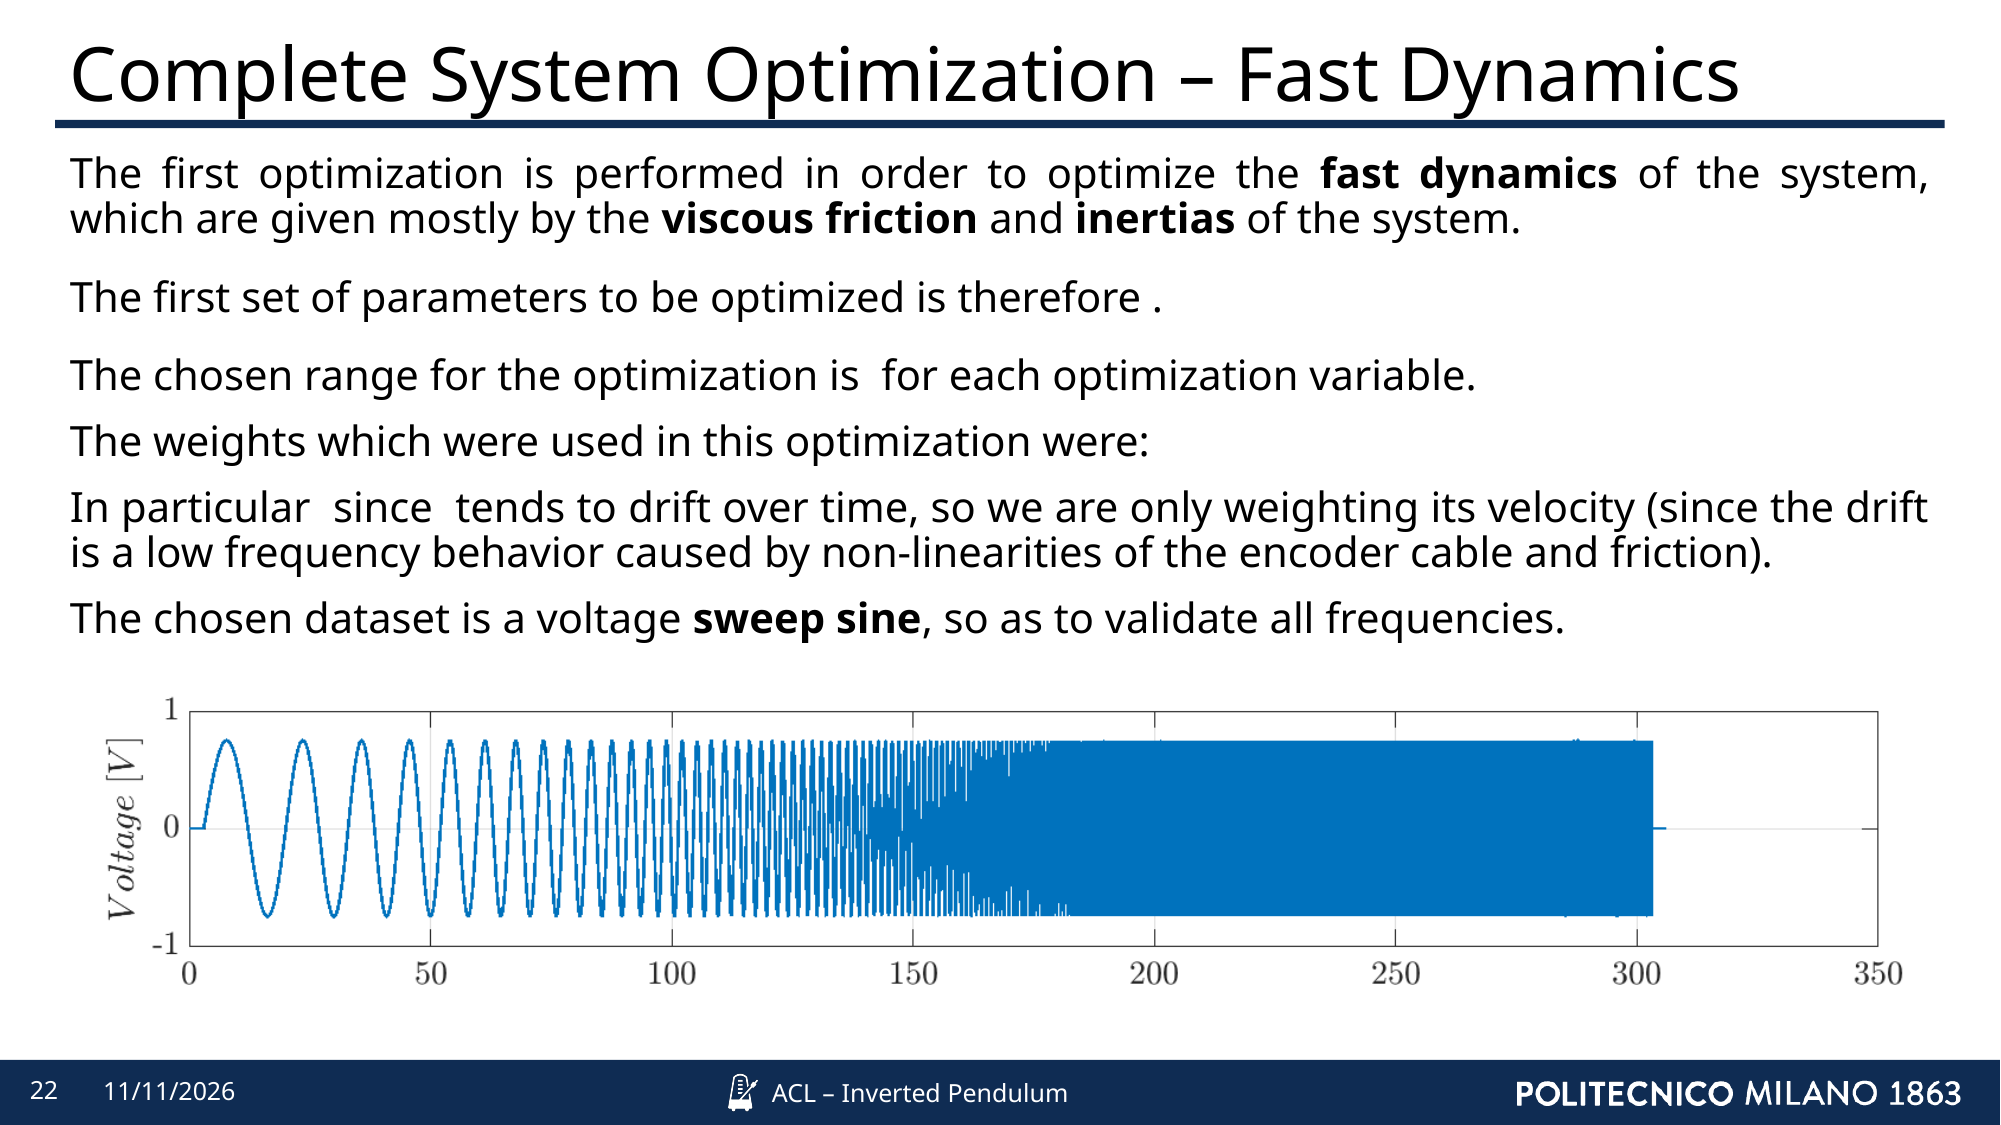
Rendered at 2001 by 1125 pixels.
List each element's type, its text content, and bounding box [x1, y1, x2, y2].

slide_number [88, 1069, 262, 1117]
slide_number 22 [12, 1067, 76, 1115]
text_box [55, 659, 1945, 1032]
footer ACL – Inverted Pendulum [582, 1069, 1258, 1117]
picture [75, 681, 1939, 1010]
picture [1510, 1068, 1967, 1117]
title Complete System Optimization – Fast Dynamics [55, 33, 1945, 120]
